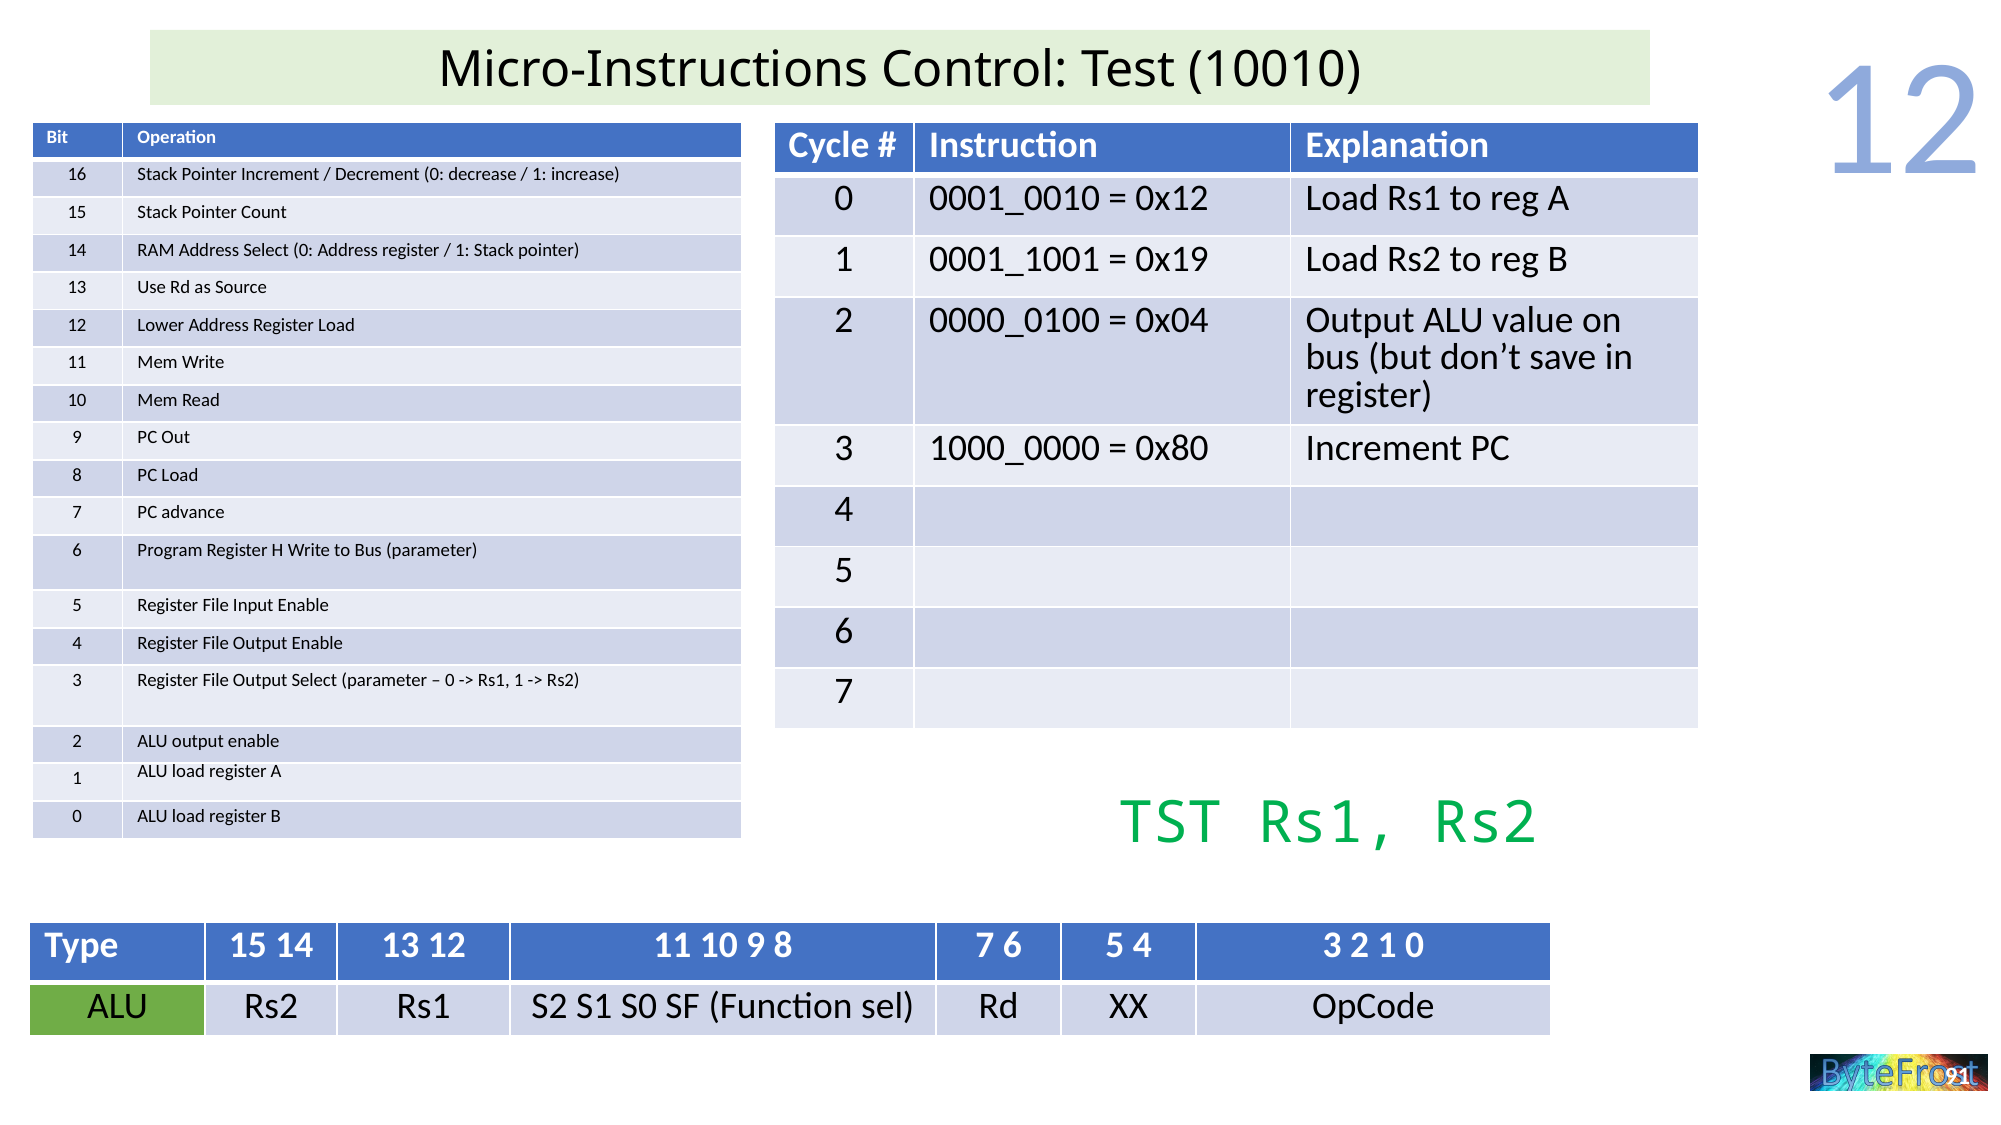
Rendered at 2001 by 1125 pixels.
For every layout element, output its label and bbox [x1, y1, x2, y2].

table_cell [33, 198, 122, 234]
table_cell [775, 298, 913, 424]
table_cell [33, 666, 122, 725]
table_cell [775, 487, 913, 546]
table_header [511, 923, 935, 980]
table_header [937, 923, 1060, 980]
table_cell [775, 178, 913, 235]
table_cell [915, 547, 1290, 606]
table_cell [775, 237, 913, 296]
table_cell [123, 536, 741, 589]
table_cell [33, 727, 122, 762]
table_cell [915, 487, 1290, 546]
table_cell [33, 629, 122, 664]
table_cell [338, 985, 509, 1035]
table_cell [33, 764, 122, 800]
table_cell [123, 629, 741, 664]
table_cell [123, 666, 741, 725]
table_cell [1291, 547, 1698, 606]
table_cell [1291, 298, 1698, 424]
table_cell [1291, 669, 1698, 728]
table_header [1291, 123, 1698, 172]
table_cell [33, 461, 122, 496]
table_cell [33, 310, 122, 346]
table_cell [33, 162, 122, 196]
table_cell [123, 727, 741, 762]
table_cell [33, 536, 122, 589]
table_cell [937, 985, 1060, 1035]
table_header [915, 123, 1290, 172]
table_cell [123, 764, 741, 800]
table_header [123, 123, 741, 157]
table_cell [123, 498, 741, 534]
table_cell [123, 273, 741, 309]
table_cell [1062, 985, 1195, 1035]
table_cell [33, 802, 122, 838]
table_cell [915, 426, 1290, 485]
table_cell [915, 178, 1290, 235]
table_cell [123, 198, 741, 234]
picture [1810, 1054, 1988, 1091]
table_cell [1291, 608, 1698, 667]
table_cell [775, 426, 913, 485]
table_cell [1291, 178, 1698, 235]
table_cell [915, 608, 1290, 667]
table_cell [123, 235, 741, 271]
table_header [775, 123, 913, 172]
table_cell [30, 985, 204, 1035]
table_cell [123, 802, 741, 838]
table_cell [1291, 487, 1698, 546]
table_cell [123, 591, 741, 627]
table_cell [33, 591, 122, 627]
table_cell [33, 235, 122, 271]
table_cell [123, 386, 741, 421]
table_cell [1291, 237, 1698, 296]
title [150, 29, 1650, 105]
table_cell [33, 498, 122, 534]
table_cell [775, 547, 913, 606]
text_box [1535, 1044, 1986, 1105]
text_box [1068, 776, 1553, 862]
table_cell [123, 423, 741, 459]
table_cell [33, 348, 122, 384]
table_cell [1197, 985, 1550, 1035]
table_header [338, 923, 509, 980]
table_cell [33, 423, 122, 459]
table_cell [511, 985, 935, 1035]
text_box [1799, 0, 1999, 215]
table_cell [775, 669, 913, 728]
table_cell [1291, 426, 1698, 485]
table_header [33, 123, 122, 157]
table_header [206, 923, 336, 980]
table_cell [915, 669, 1290, 728]
table_cell [123, 461, 741, 496]
table_header [1062, 923, 1195, 980]
table_cell [123, 348, 741, 384]
table_cell [206, 985, 336, 1035]
table_cell [775, 608, 913, 667]
table_cell [123, 310, 741, 346]
table_header [30, 923, 204, 980]
table_cell [33, 273, 122, 309]
table_cell [33, 386, 122, 421]
table_cell [915, 237, 1290, 296]
table_header [1197, 923, 1550, 980]
table_cell [123, 162, 741, 196]
table_cell [915, 298, 1290, 424]
